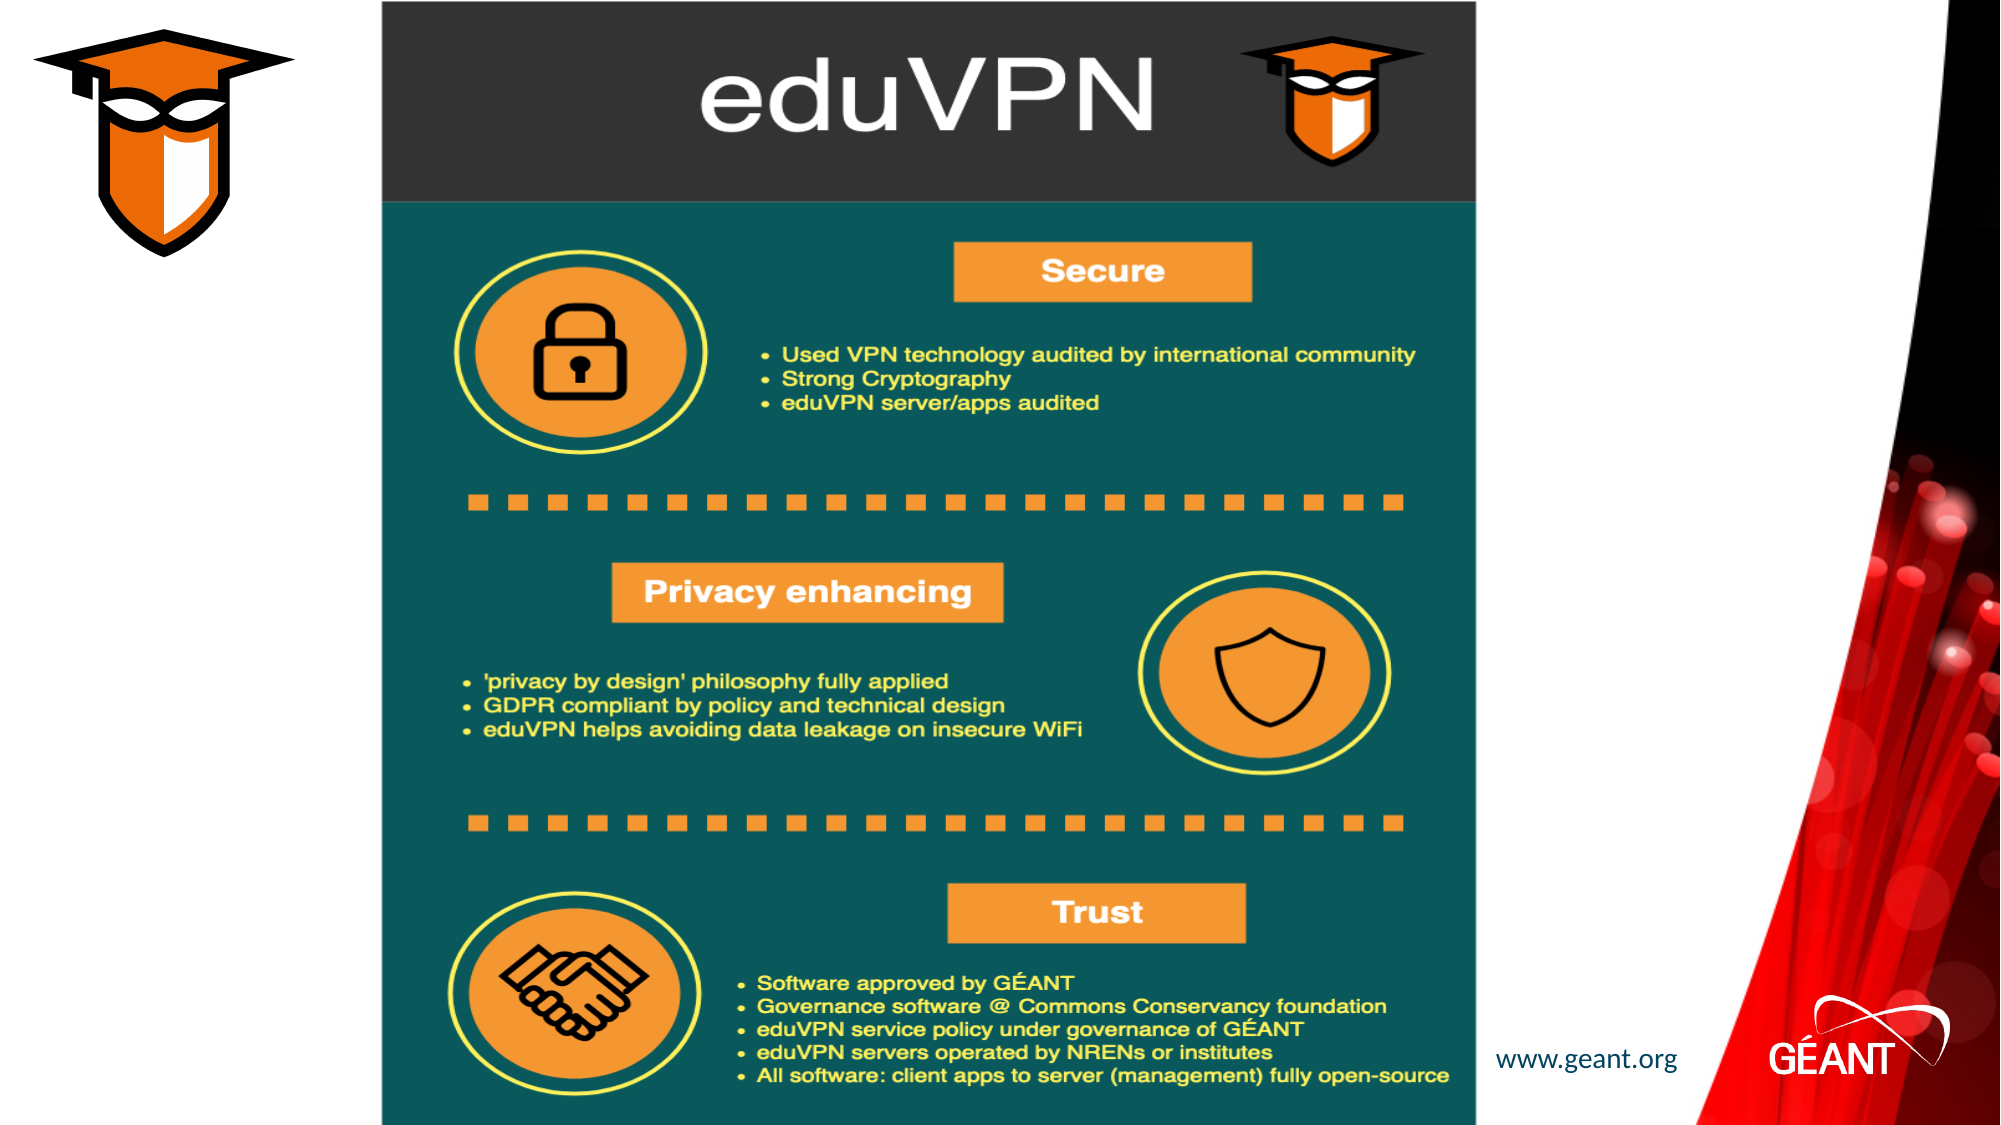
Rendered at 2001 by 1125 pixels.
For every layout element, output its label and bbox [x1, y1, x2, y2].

picture [379, 0, 1478, 1125]
picture [20, 16, 308, 270]
picture [1530, 0, 2000, 1125]
